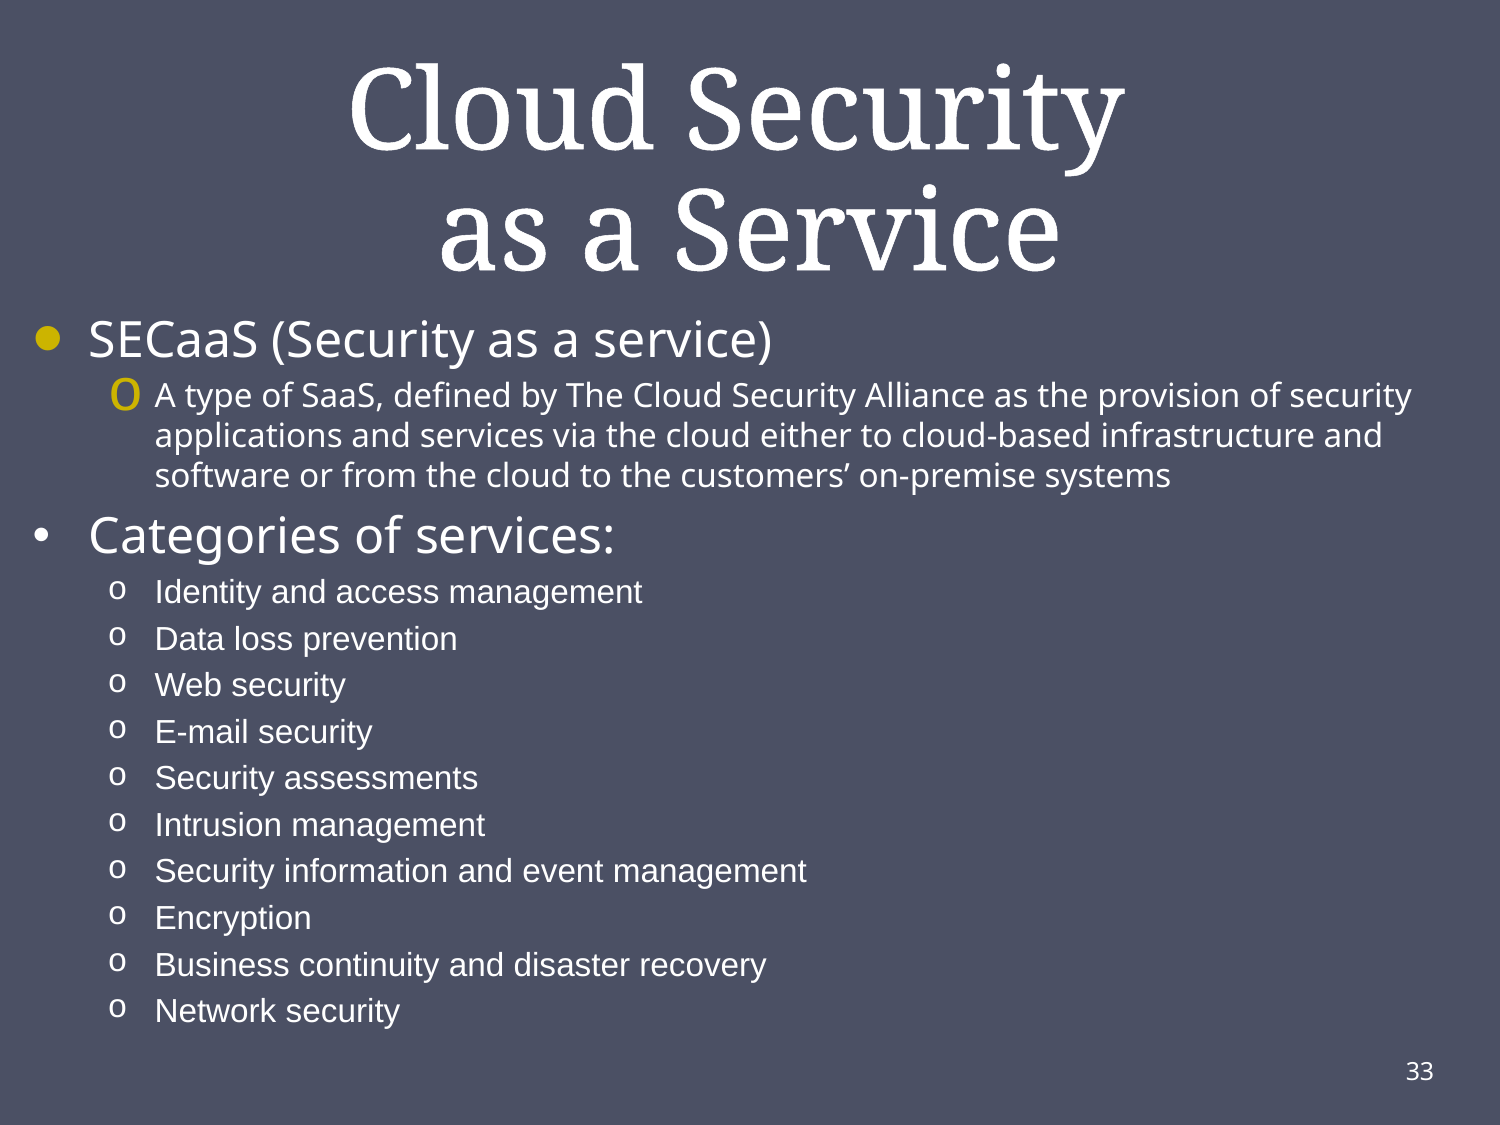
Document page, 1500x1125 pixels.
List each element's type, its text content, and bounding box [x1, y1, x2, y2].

list SECaaS (Security as a service) A type of SaaS, defined by The Cloud Security Alliance as the provision of security applications and services via the cloud either to cloud-based infrastructure and software or from the cloud to the customers’ on-premise systems Categories of services: Identity and access management Data loss prevention Web security E-mail security Security assessments Intrusion management Security information and event management Encryption Business continuity and disaster recovery Network security [17, 299, 1471, 1083]
slide_number 33 [1401, 1042, 1494, 1103]
title Cloud Security as a Service [75, 37, 1425, 299]
